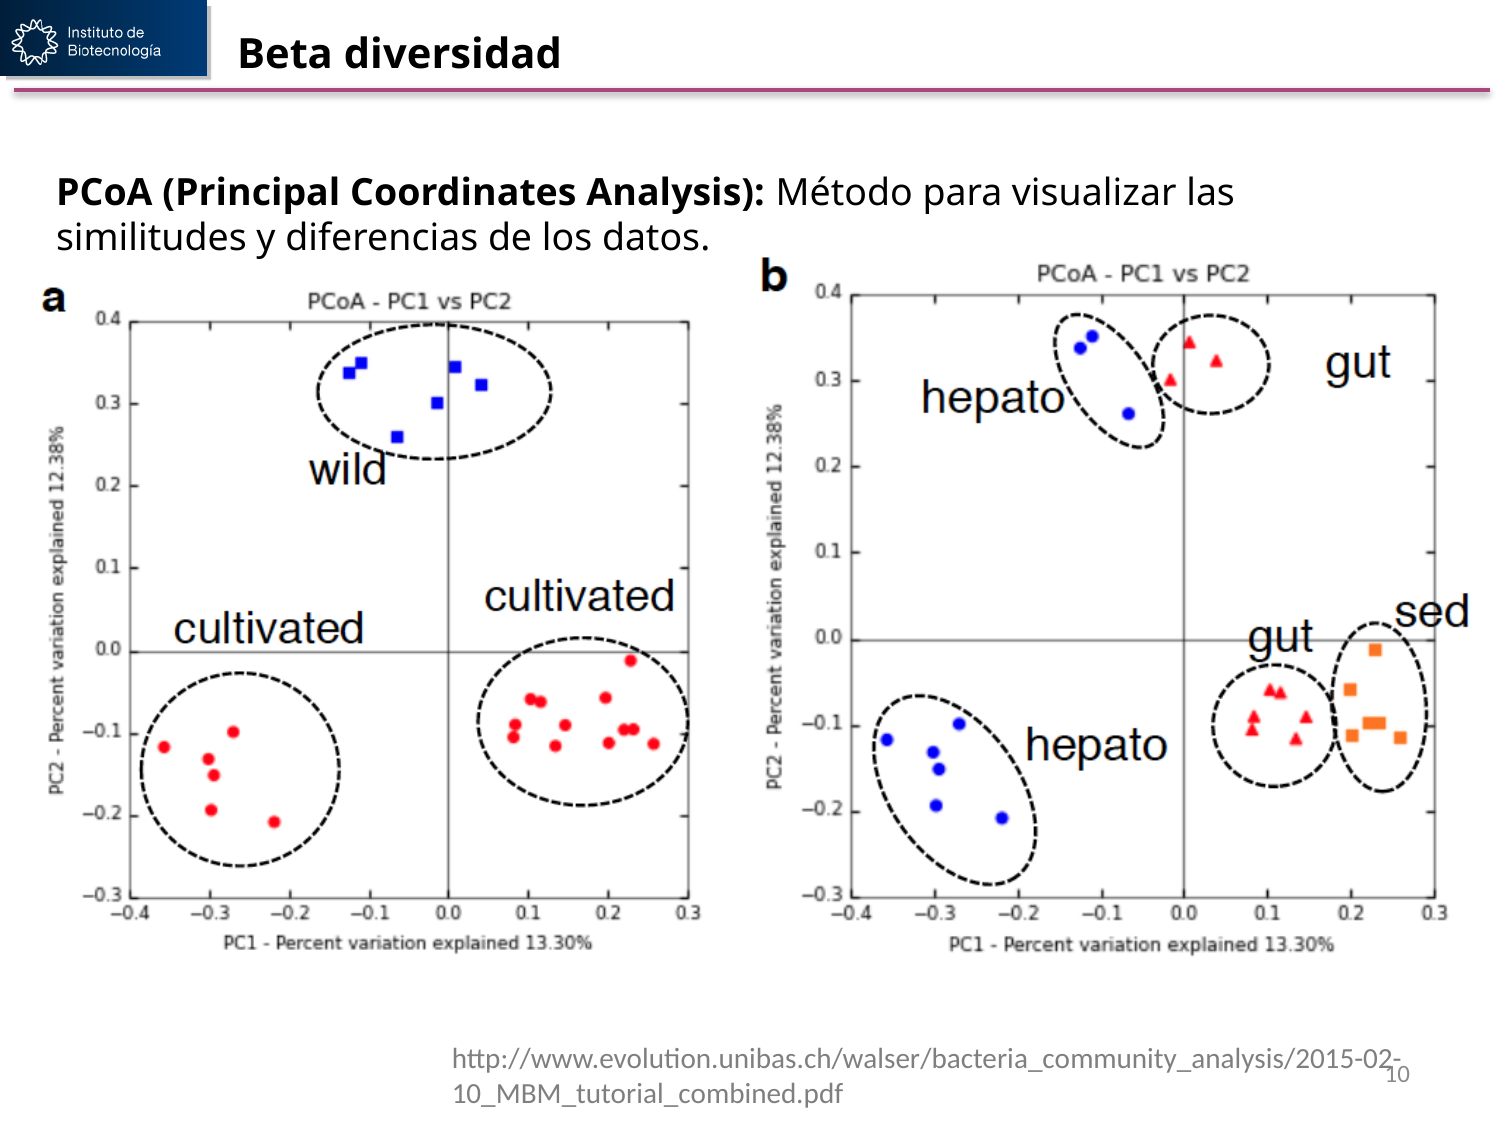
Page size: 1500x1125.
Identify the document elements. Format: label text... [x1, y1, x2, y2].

picture [29, 243, 1500, 960]
picture [0, 0, 207, 77]
text_box http://www.evolution.unibas.ch/walser/bacteria_community_analysis/2015-02-10_MBM_tutorial_combined.pdf [437, 1031, 1500, 1117]
text_box Beta diversidad [222, 19, 578, 84]
text_box PCoA (Principal Coordinates Analysis): Método para visualizar las similitudes y diferencias de los datos. [41, 160, 1447, 266]
